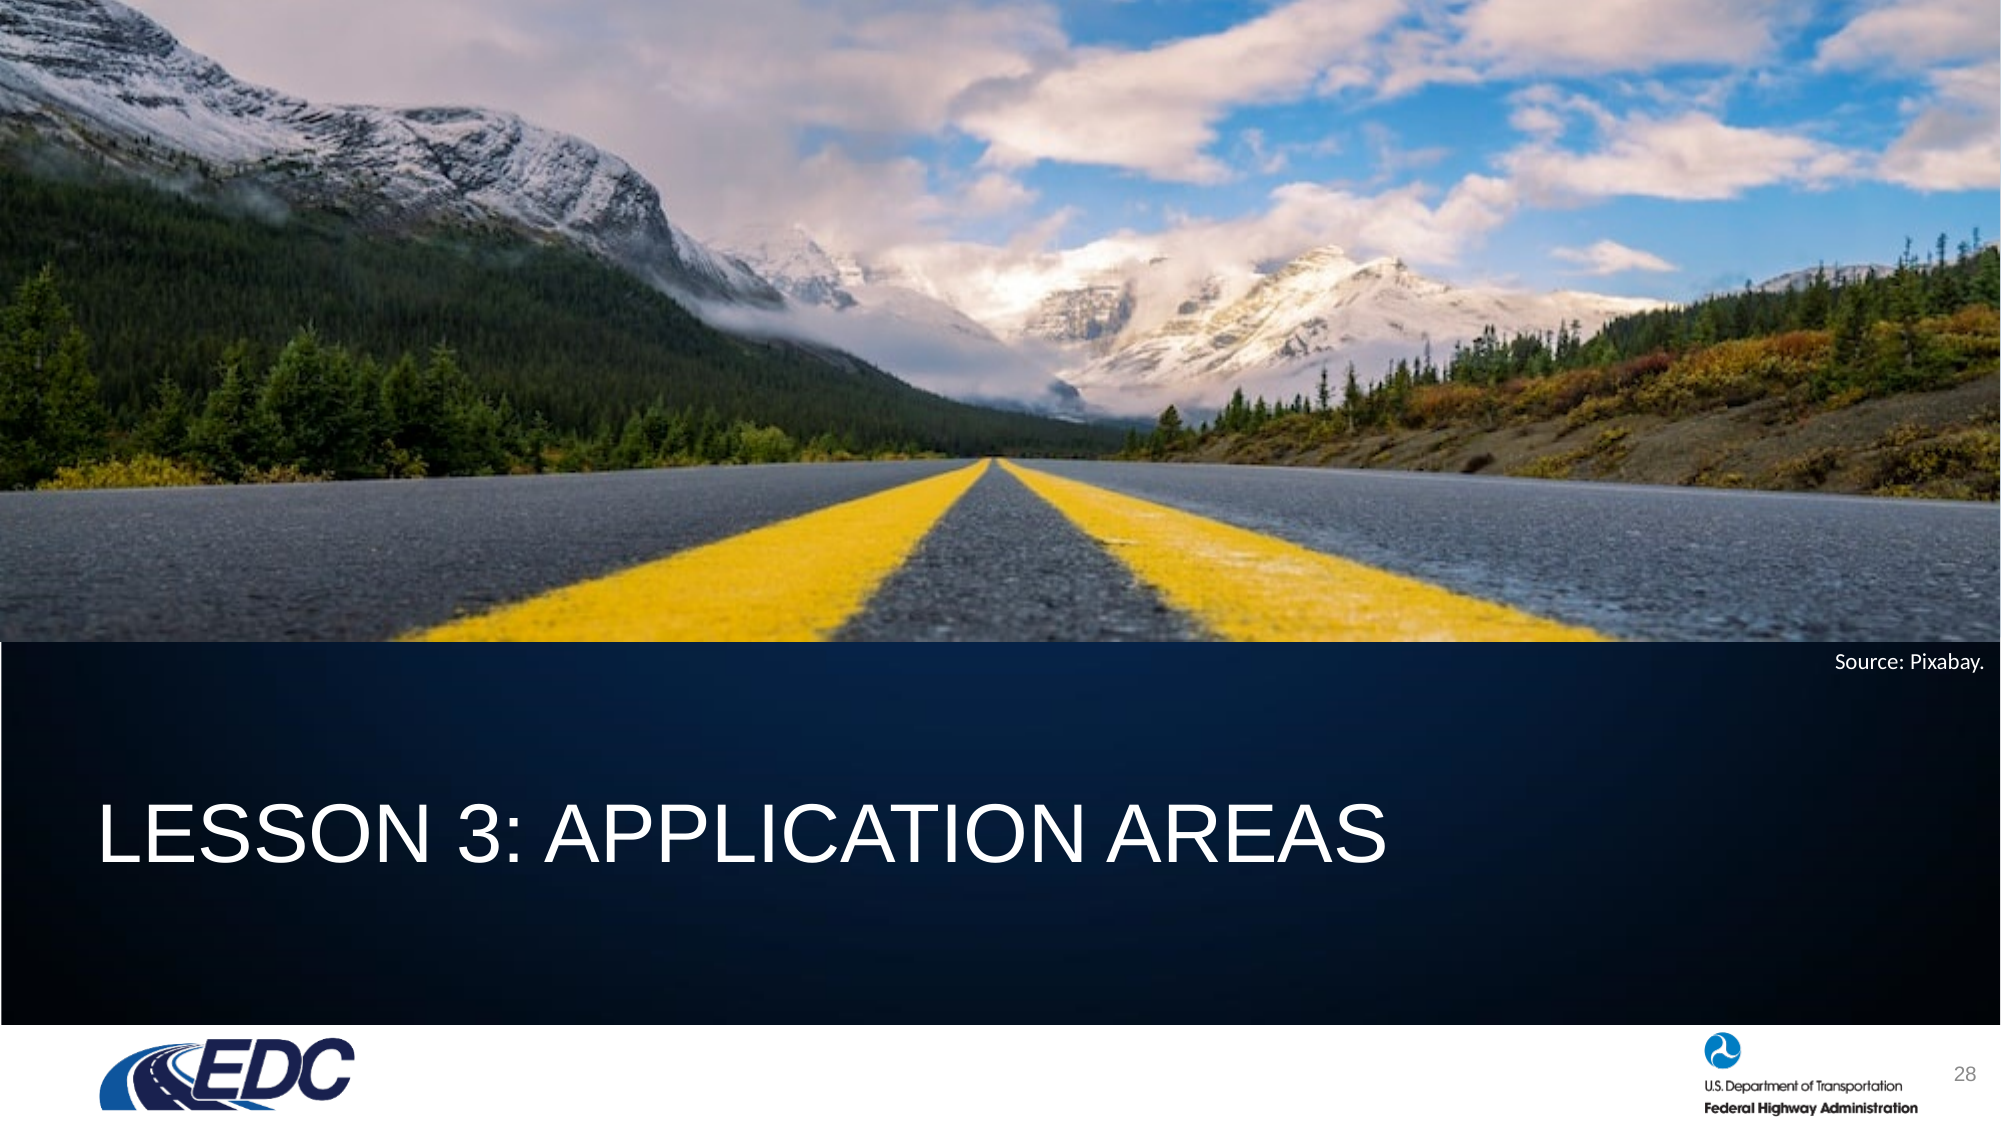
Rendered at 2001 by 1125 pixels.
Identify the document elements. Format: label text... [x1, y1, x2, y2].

picture [97, 1035, 357, 1114]
slide_number 28 [1916, 1042, 1992, 1103]
title LESSON 3: APPLICATION AREAS [81, 681, 1938, 990]
text_box Source: Pixabay. [1727, 642, 2000, 682]
picture [0, 0, 2001, 1125]
